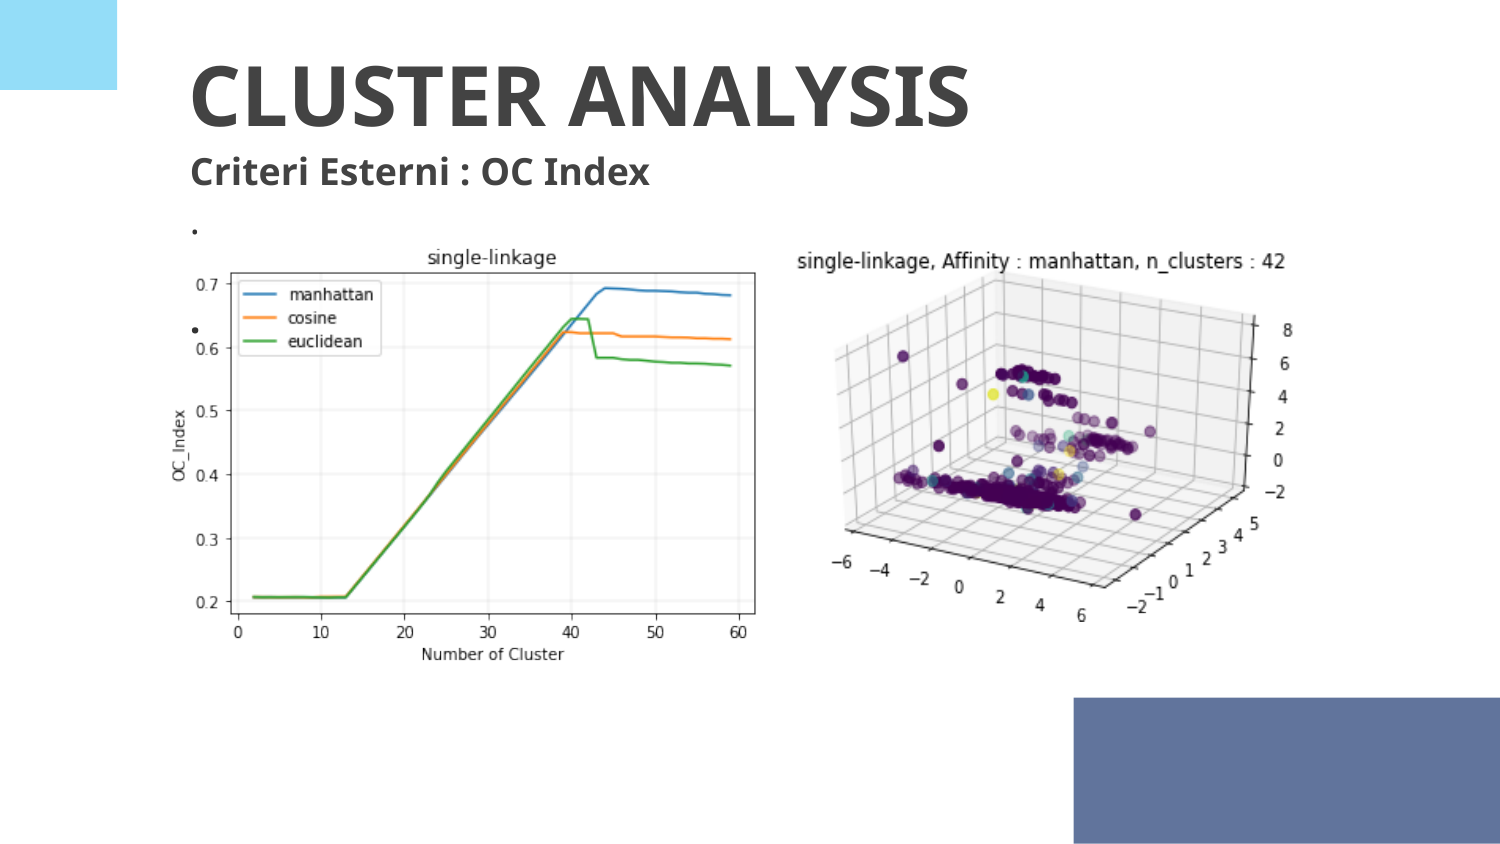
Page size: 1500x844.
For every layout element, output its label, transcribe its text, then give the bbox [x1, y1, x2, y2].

title CLUSTER ANALYSIS Criteri Esterni : OC Index . . [174, 18, 1436, 162]
picture [160, 237, 1318, 673]
text_box [0, 0, 118, 90]
text_box [1073, 697, 1500, 844]
